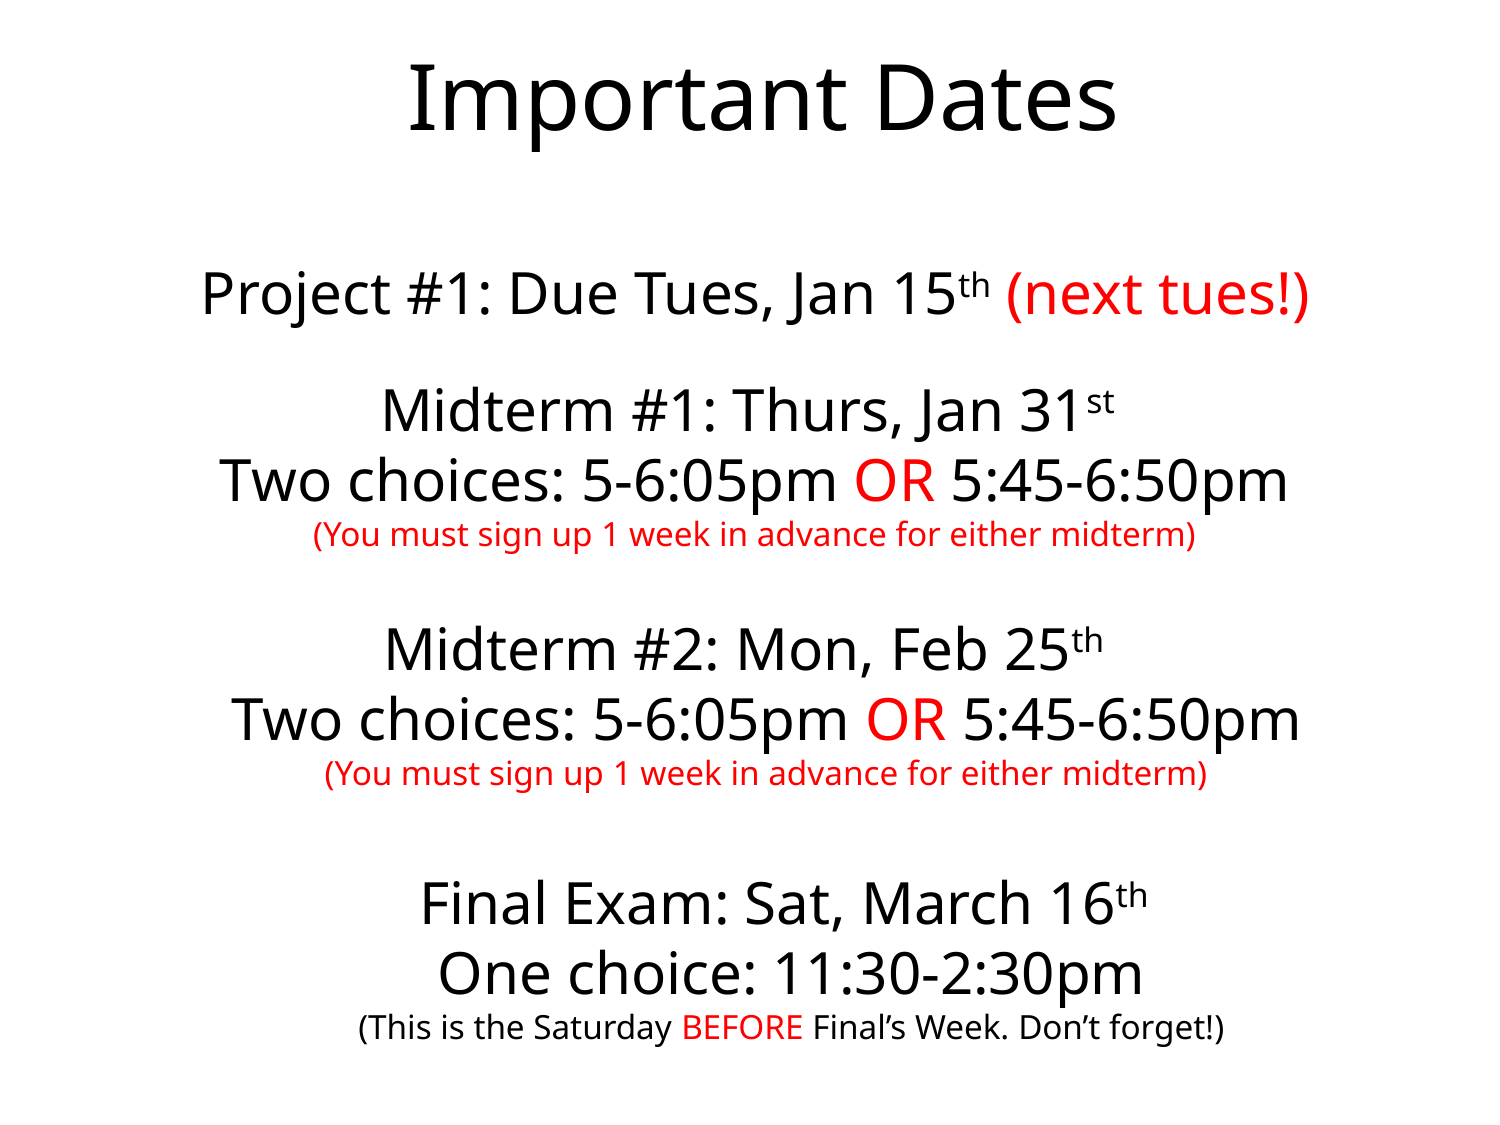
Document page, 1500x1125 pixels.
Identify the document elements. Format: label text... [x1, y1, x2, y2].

text_box Project #1: Due Tues, Jan 15th (next tues!) [117, 197, 1393, 369]
text_box Midterm #1: Thurs, Jan 31st Two choices: 5-6:05pm OR 5:45-6:50pm (You must sign up 1 week in advance for either midterm) [117, 369, 1393, 557]
text_box Final Exam: Sat, March 16th One choice: 11:30-2:30pm (This is the Saturday BEFORE Final’s Week. Don’t forget!) [154, 862, 1430, 1050]
text_box Midterm #2: Mon, Feb 25th Two choices: 5-6:05pm OR 5:45-6:50pm (You must sign up 1 week in advance for either midterm) [129, 608, 1405, 796]
title Important Dates [126, 0, 1402, 188]
